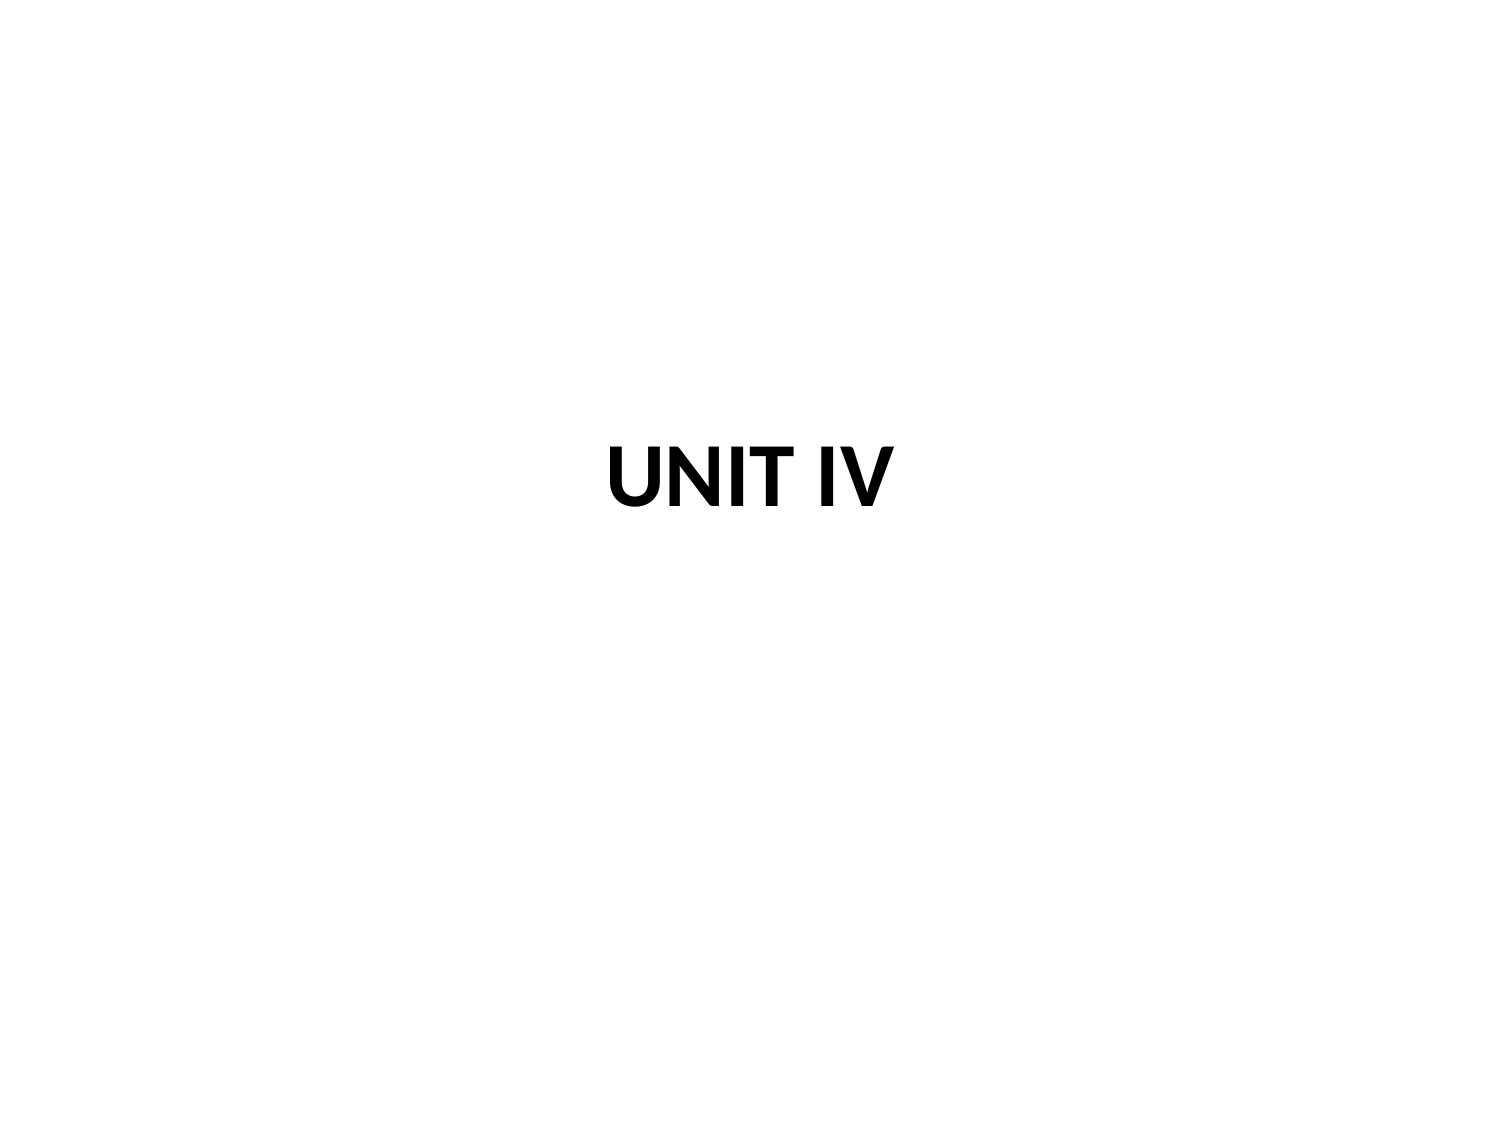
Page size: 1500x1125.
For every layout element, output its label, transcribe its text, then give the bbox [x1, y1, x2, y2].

title UNIT IV [112, 349, 1388, 591]
